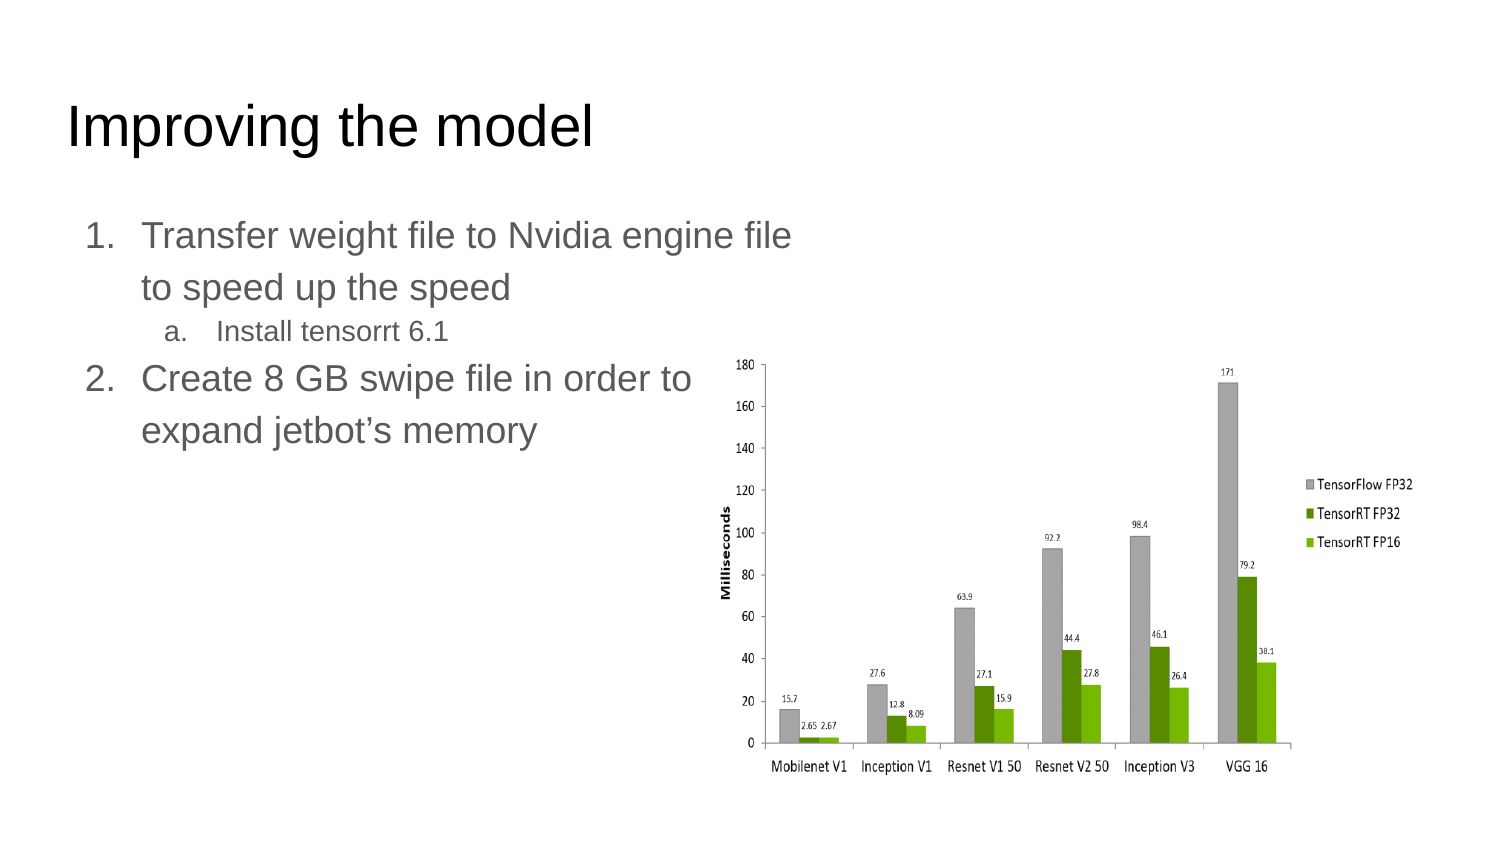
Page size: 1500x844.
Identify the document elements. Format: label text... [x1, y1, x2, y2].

list Transfer weight file to Nvidia engine file to speed up the speed Install tensorrt 6.1 Create 8 GB swipe file in order to expand jetbot’s memory [51, 189, 810, 750]
title Improving the model [51, 72, 1449, 167]
picture [598, 210, 1489, 816]
